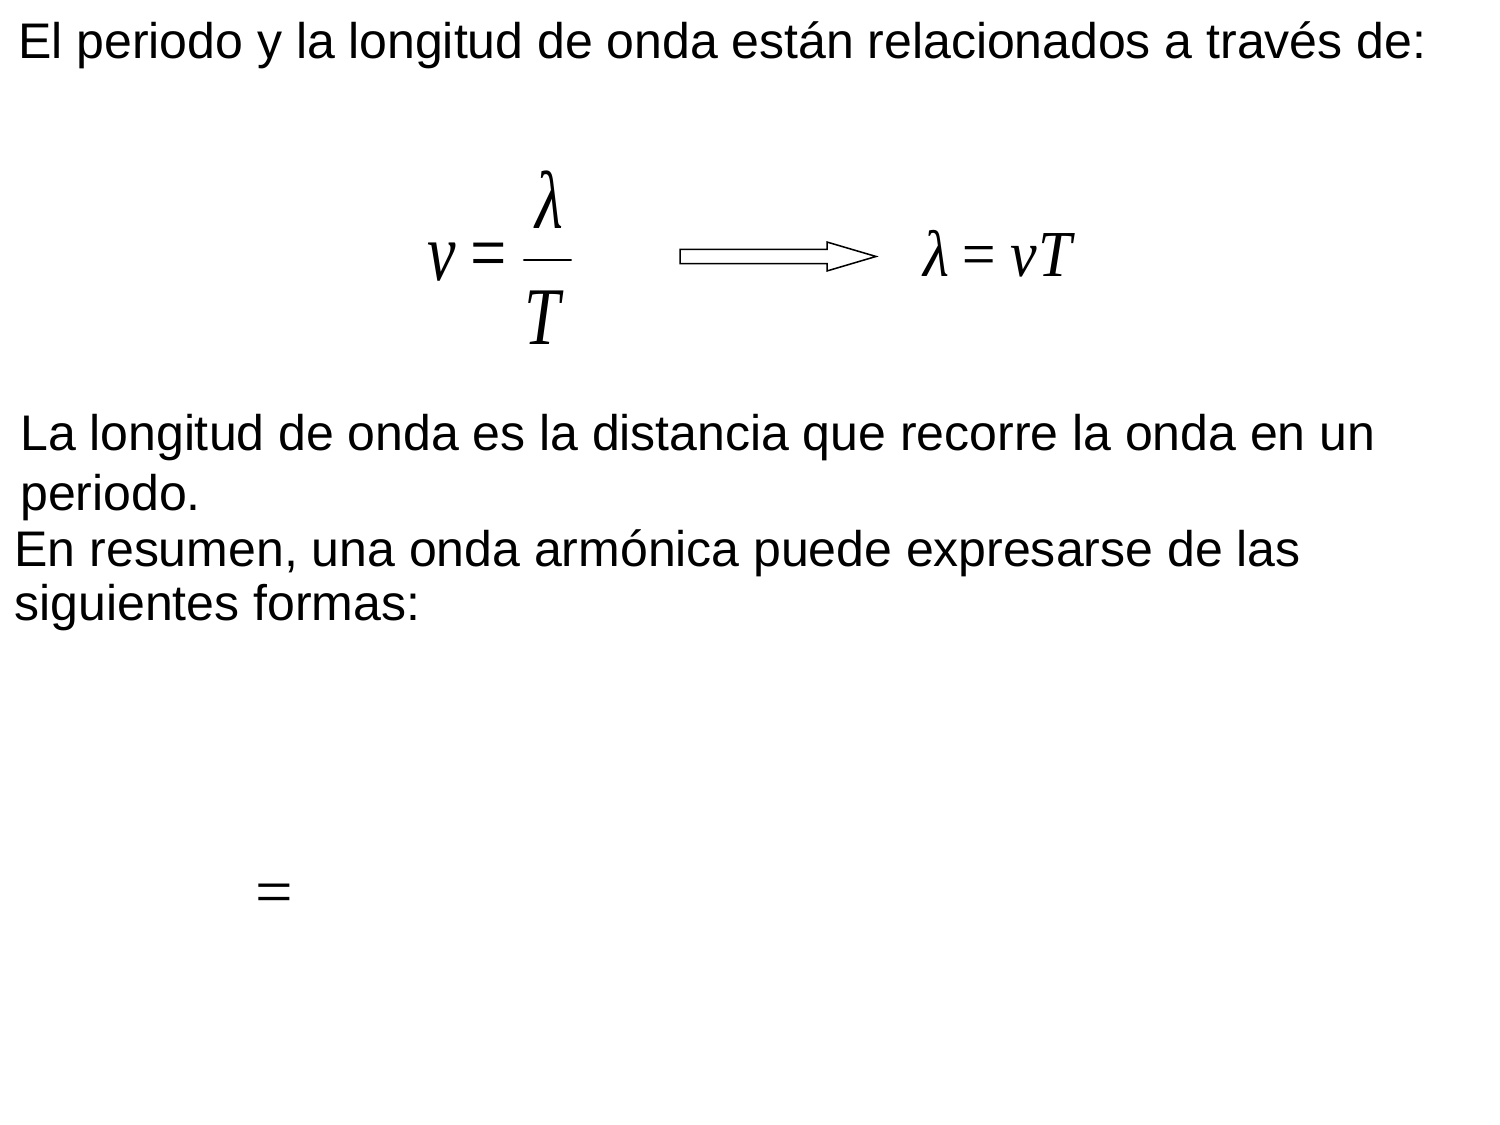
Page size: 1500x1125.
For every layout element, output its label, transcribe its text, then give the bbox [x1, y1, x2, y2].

text_box La longitud de onda es la distancia que recorre la onda en un periodo. [5, 392, 1500, 529]
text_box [679, 210, 1087, 293]
text_box El periodo y la longitud de onda están relacionados a través de: [3, 7, 1500, 77]
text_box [418, 150, 586, 363]
text_box En resumen, una onda armónica puede expresarse de las siguientes formas: [0, 515, 1435, 639]
